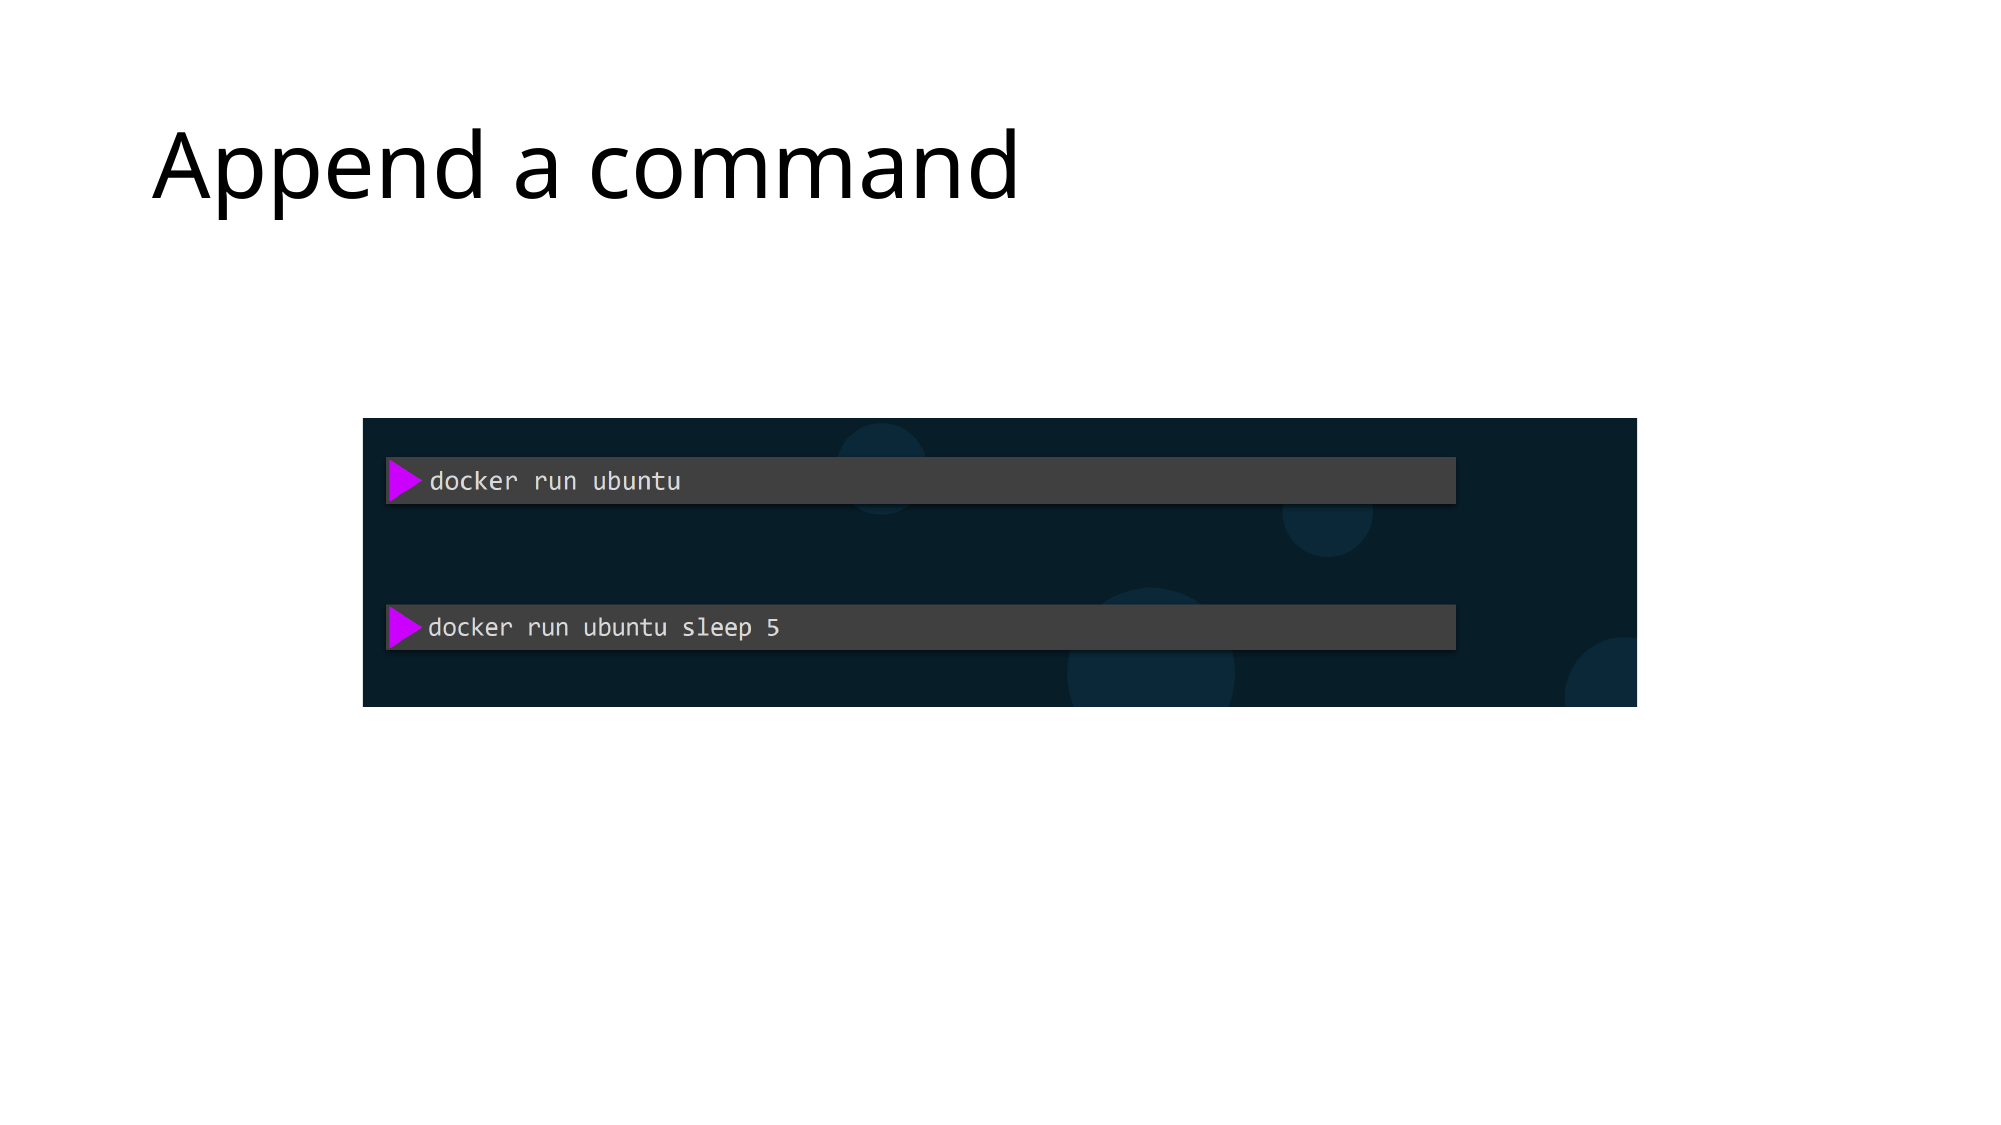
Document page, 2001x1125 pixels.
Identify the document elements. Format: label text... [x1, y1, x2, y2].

picture [362, 418, 1638, 707]
title Append a command [137, 59, 1863, 278]
